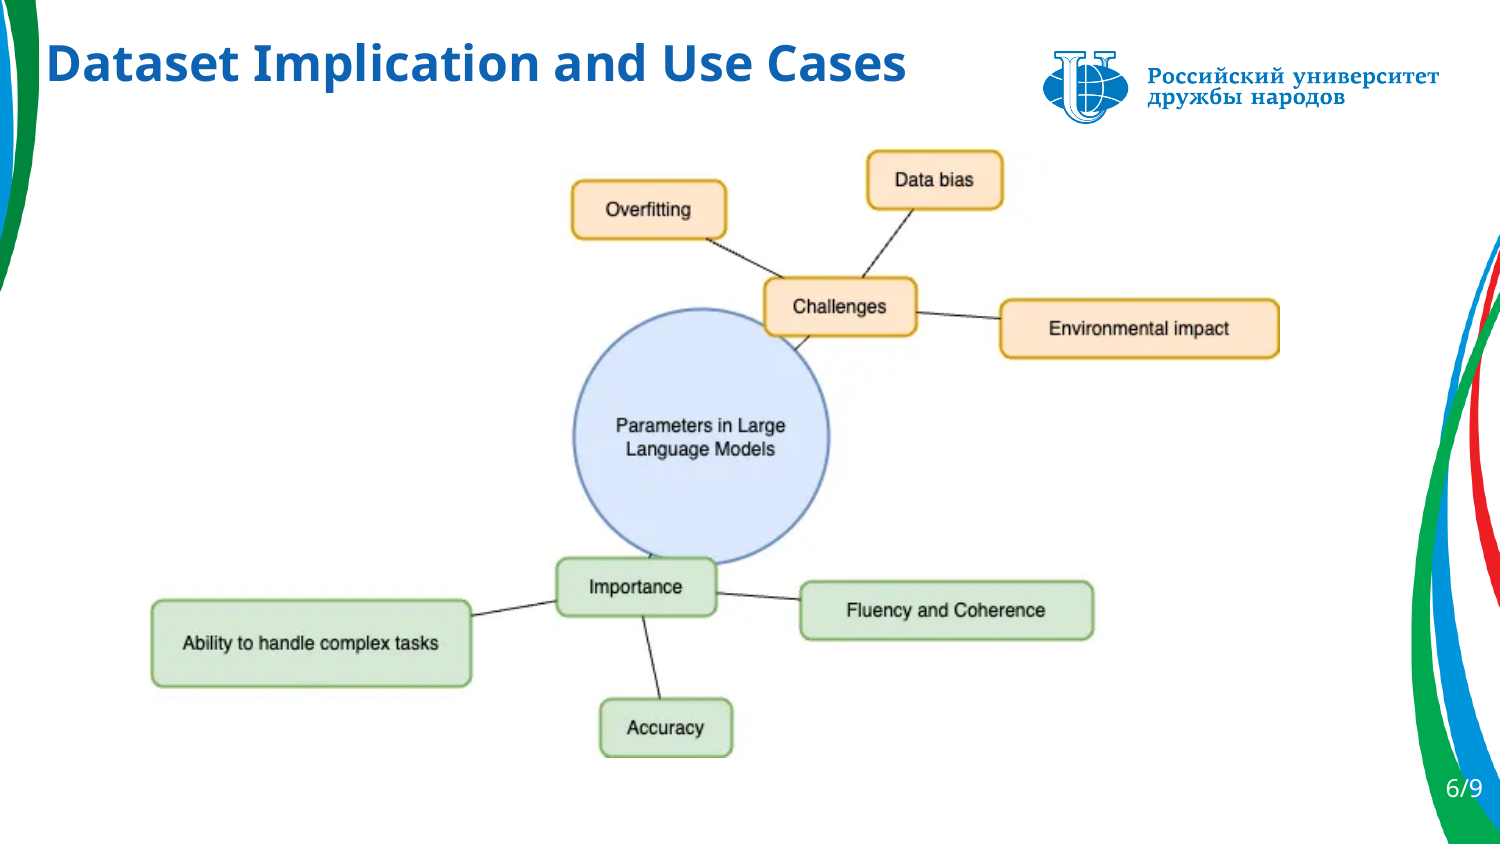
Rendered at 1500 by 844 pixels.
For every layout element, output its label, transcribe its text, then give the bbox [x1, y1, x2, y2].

title Dataset Implication and Use Cases [45, 16, 1003, 107]
slide_number <number>/9 [1421, 765, 1500, 815]
picture [0, 0, 1500, 844]
